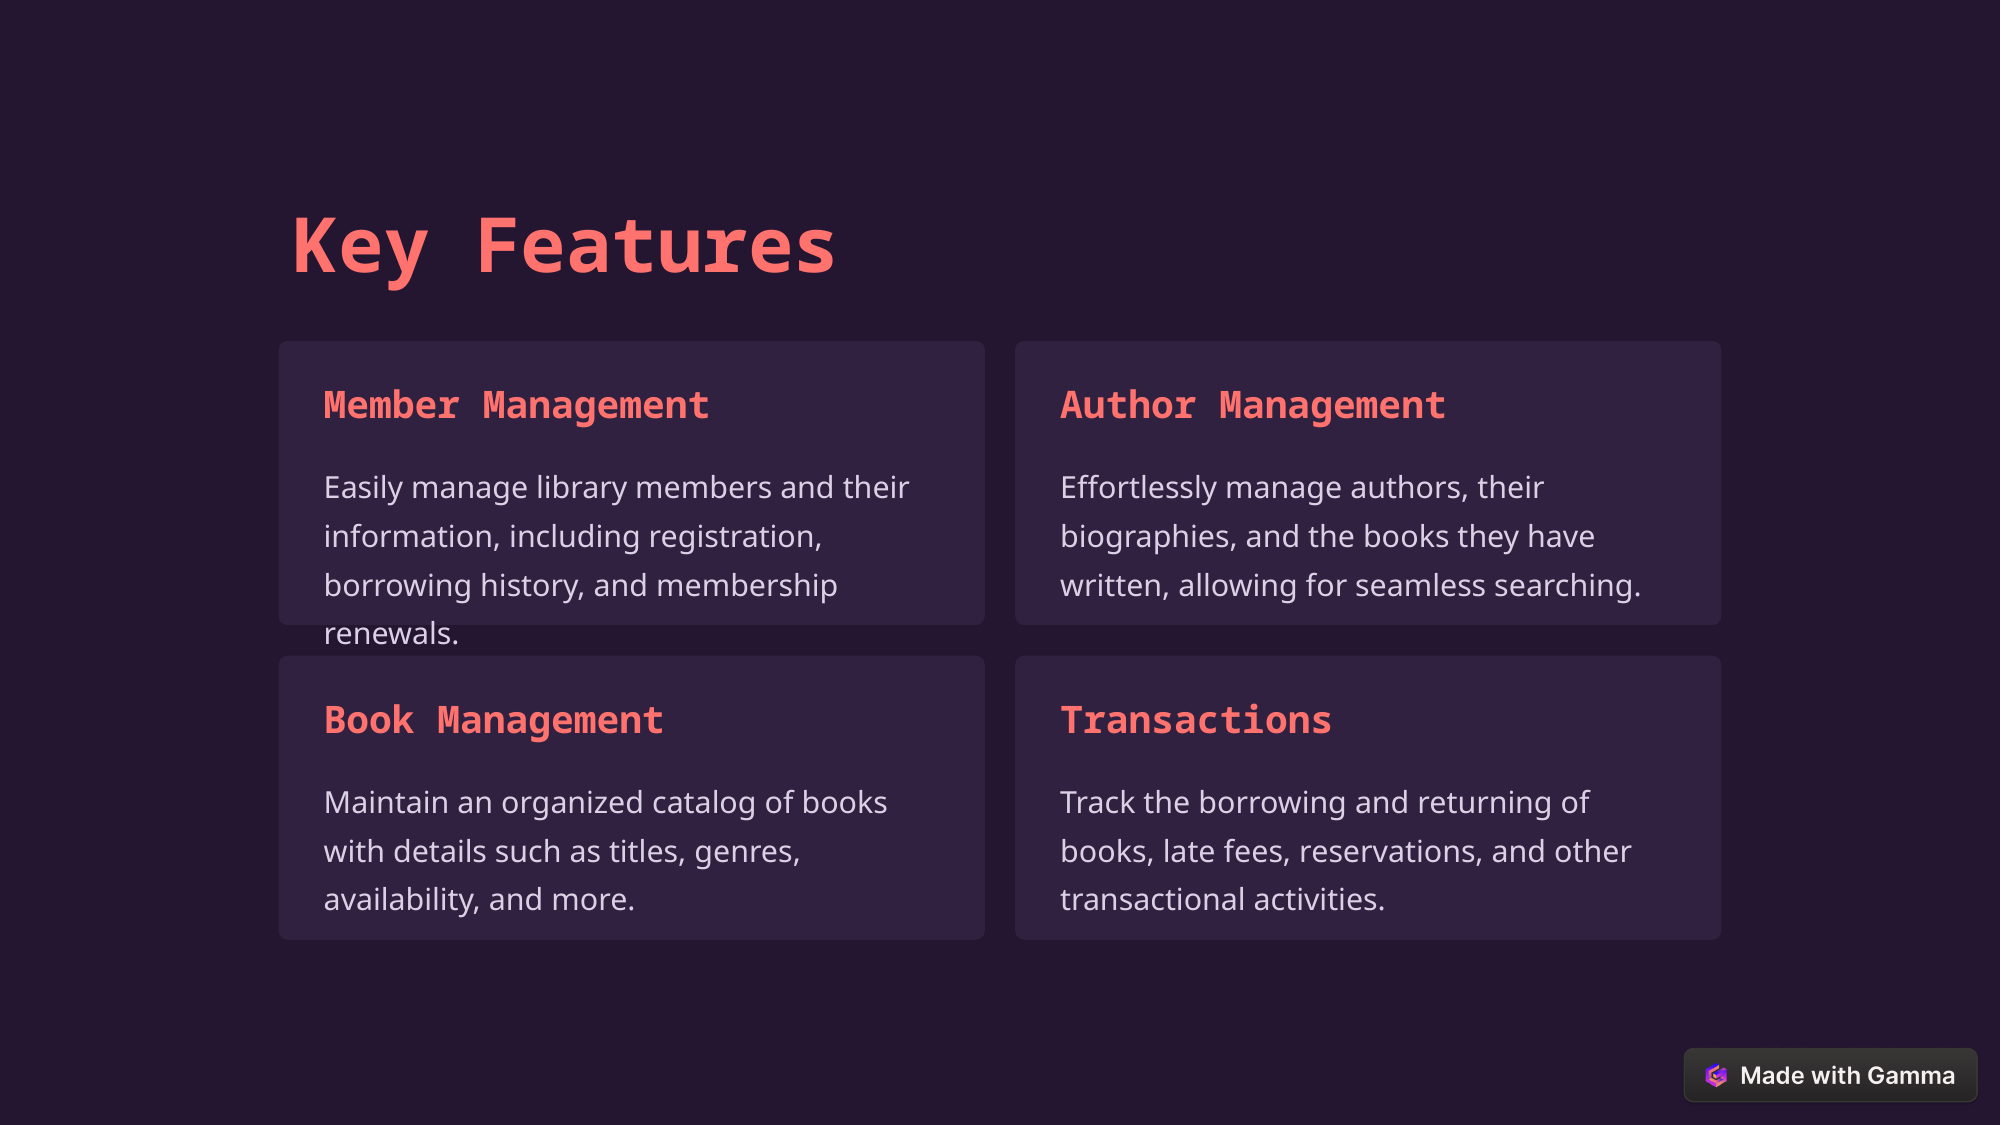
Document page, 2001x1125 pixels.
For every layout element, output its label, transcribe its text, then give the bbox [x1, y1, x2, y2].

text_box Easily manage library members and their information, including registration, borrowing history, and membership renewals. [308, 448, 955, 595]
text_box [278, 655, 985, 940]
text_box Author Management [1045, 371, 1365, 419]
text_box [1015, 340, 1722, 626]
text_box [278, 340, 985, 626]
text_box [1015, 655, 1722, 940]
text_box [0, 0, 2000, 1125]
text_box Transactions [1045, 685, 1350, 734]
text_box Member Management [308, 371, 628, 419]
text_box Effortlessly manage authors, their biographies, and the books they have written, allowing for seamless searching. [1045, 448, 1691, 595]
picture [1673, 1037, 1988, 1113]
text_box Maintain an organized catalog of books with details such as titles, genres, availability, and more. [308, 763, 955, 910]
text_box Track the borrowing and returning of books, late fees, reservations, and other transactional activities. [1045, 763, 1691, 910]
text_box Book Management [308, 685, 613, 734]
text_box Key Features [278, 185, 887, 280]
